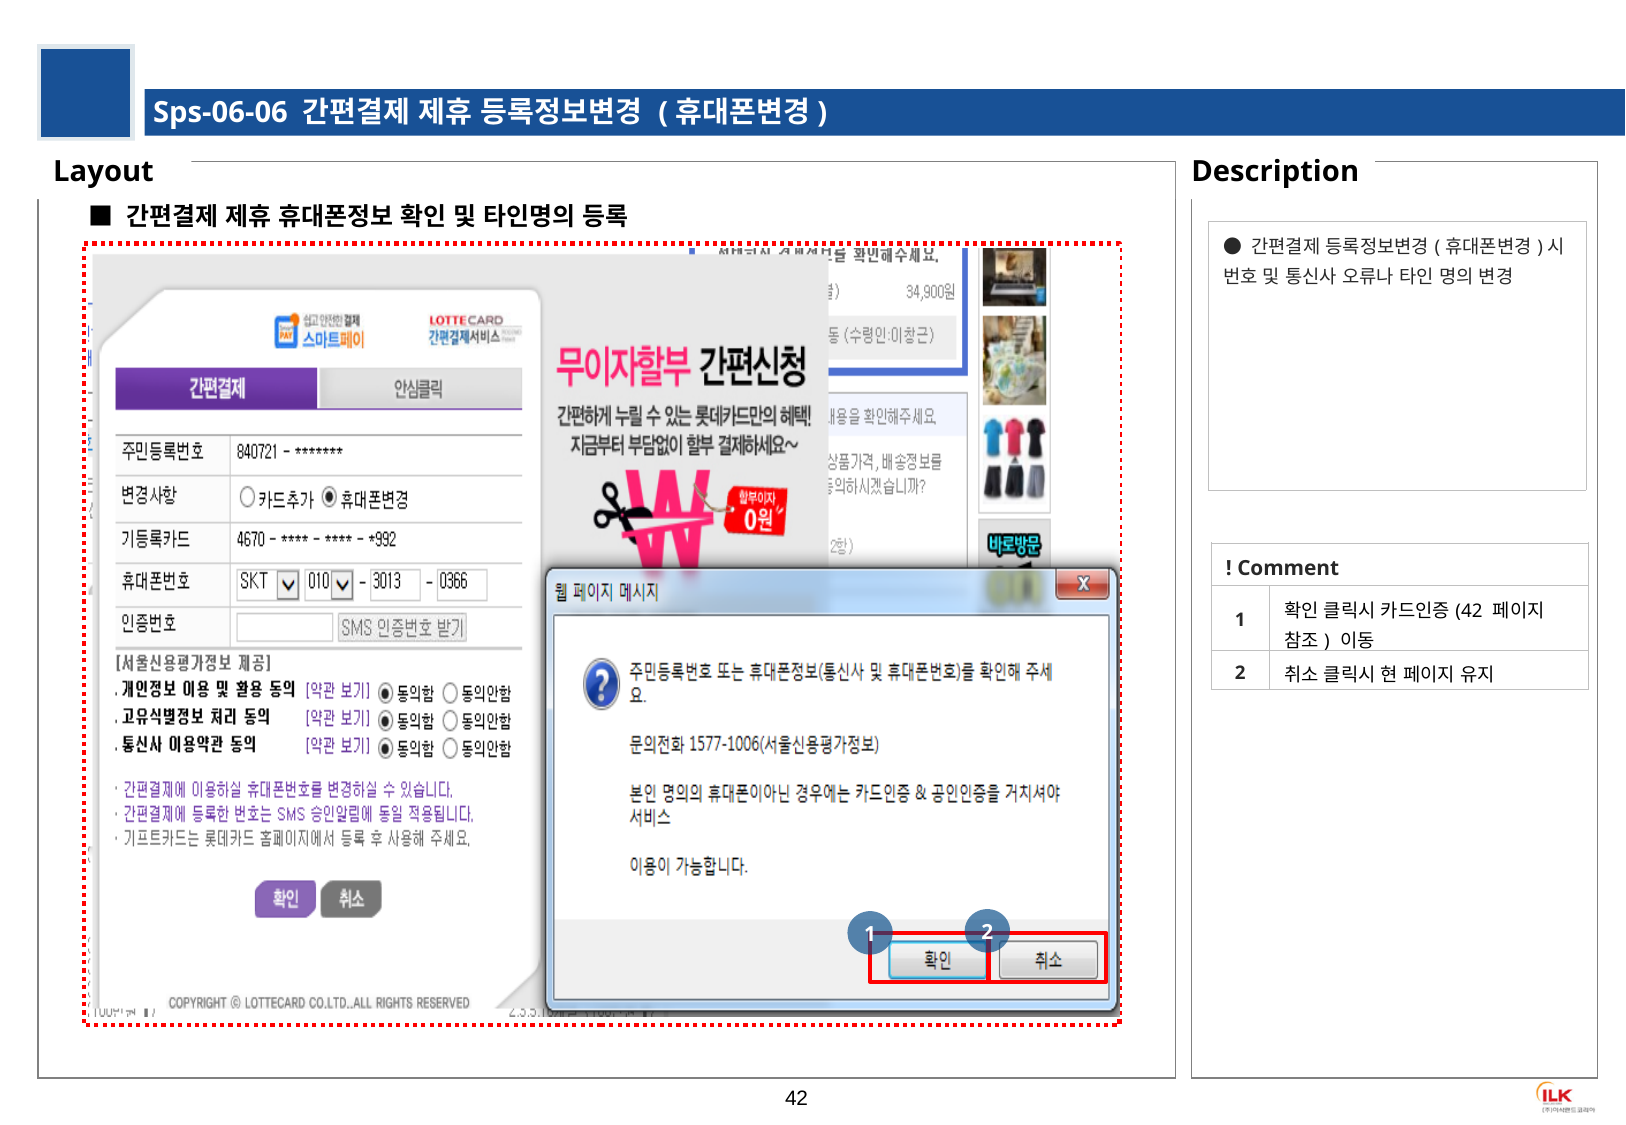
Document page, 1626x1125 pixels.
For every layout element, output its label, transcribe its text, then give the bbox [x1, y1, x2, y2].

table_cell 확인 클릭시 카드인증(42 페이지 참조) 이동 [1270, 586, 1588, 650]
table_header ● 간편결제 등록정보변경(휴대폰변경)시 번호 및 통신사 오류나 타인 명의 변경 [1209, 222, 1586, 490]
table_cell 2 [1212, 651, 1269, 689]
table_cell 취소 클릭시 현 페이지 유지 [1270, 651, 1588, 689]
text_box Sps-06-06 간편결제 제휴 등록정보변경 (휴대폰변경) [153, 93, 1622, 129]
picture [1532, 1079, 1598, 1115]
table_cell 1 [1212, 586, 1269, 650]
table_header ! Comment [1212, 544, 1588, 585]
text_box ■ 간편결제 제휴 휴대폰정보 확인 및 타인명의 등록 [72, 185, 1131, 246]
picture [87, 248, 1120, 1017]
